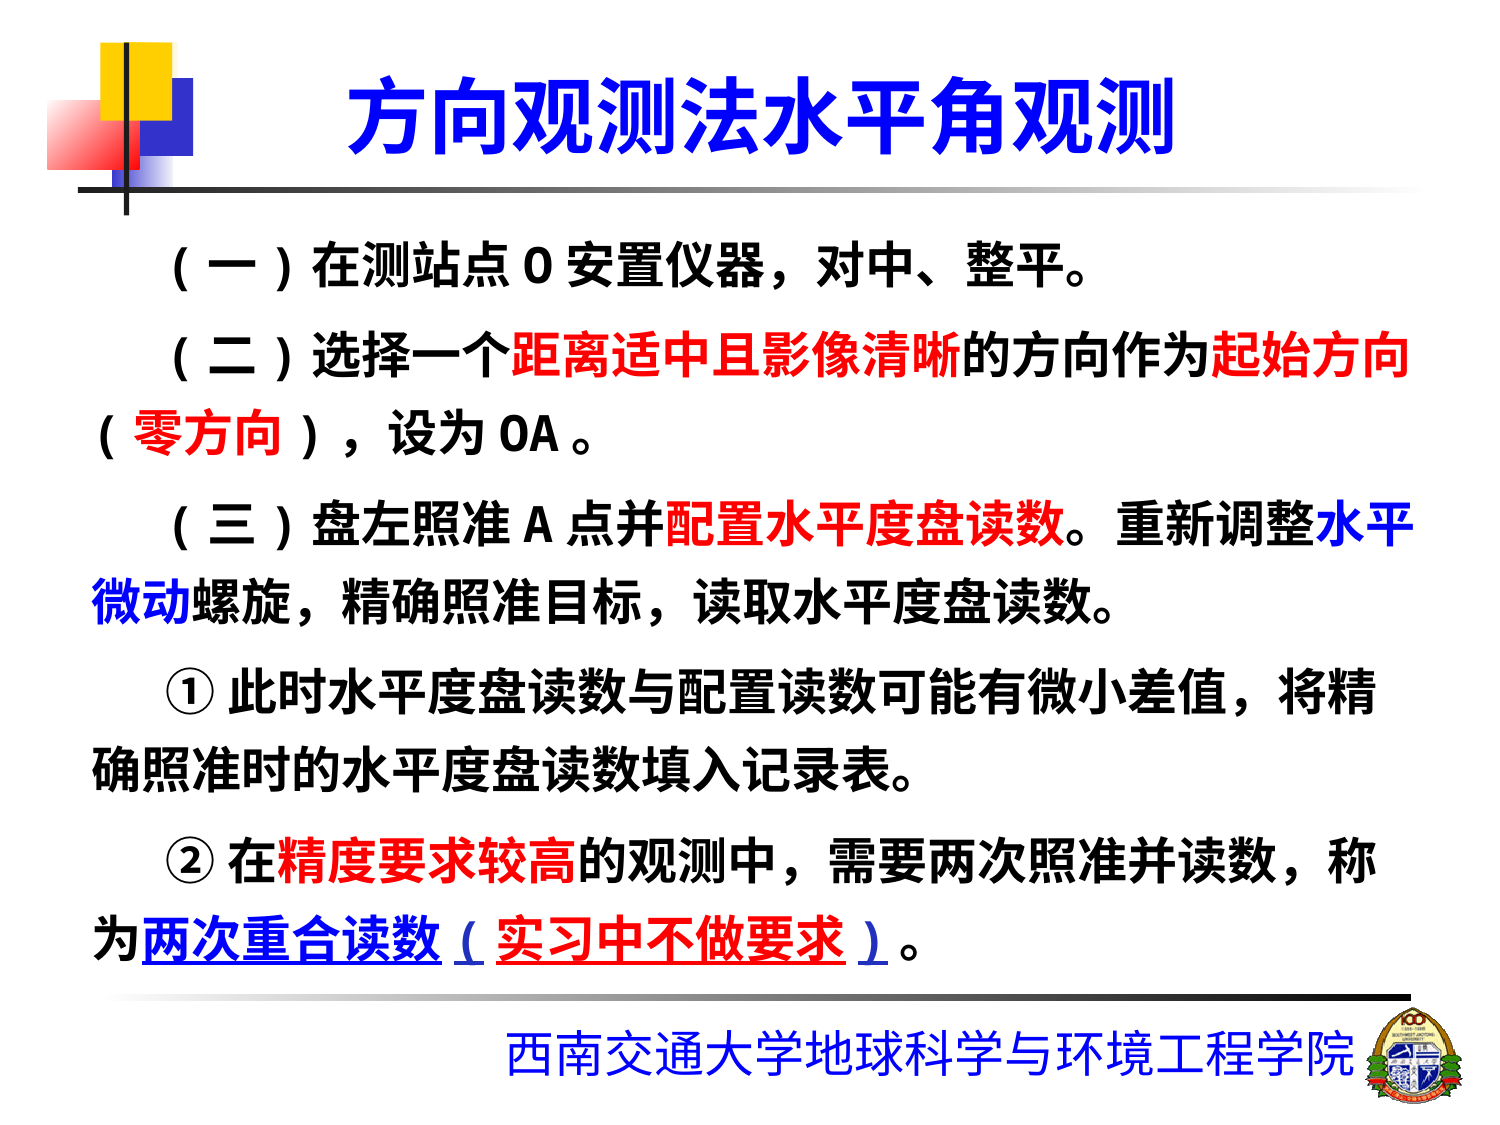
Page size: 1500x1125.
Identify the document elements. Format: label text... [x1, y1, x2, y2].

list (一)在测站点O安置仪器，对中、整平。 (二)选择一个距离适中且影像清晰的方向作为起始方向(零方向)，设为OA。 (三)盘左照准A点并配置水平度盘读数。重新调整水平微动螺旋，精确照准目标，读取水平度盘读数。 ①此时水平度盘读数与配置读数可能有微小差值，将精确照准时的水平度盘读数填入记录表。 ②在精度要求较高的观测中，需要两次照准并读数，称为两次重合读数(实习中不做要求)。 [76, 208, 1437, 976]
title 方向观测法水平角观测 [135, 54, 1388, 173]
picture [1364, 1005, 1465, 1106]
